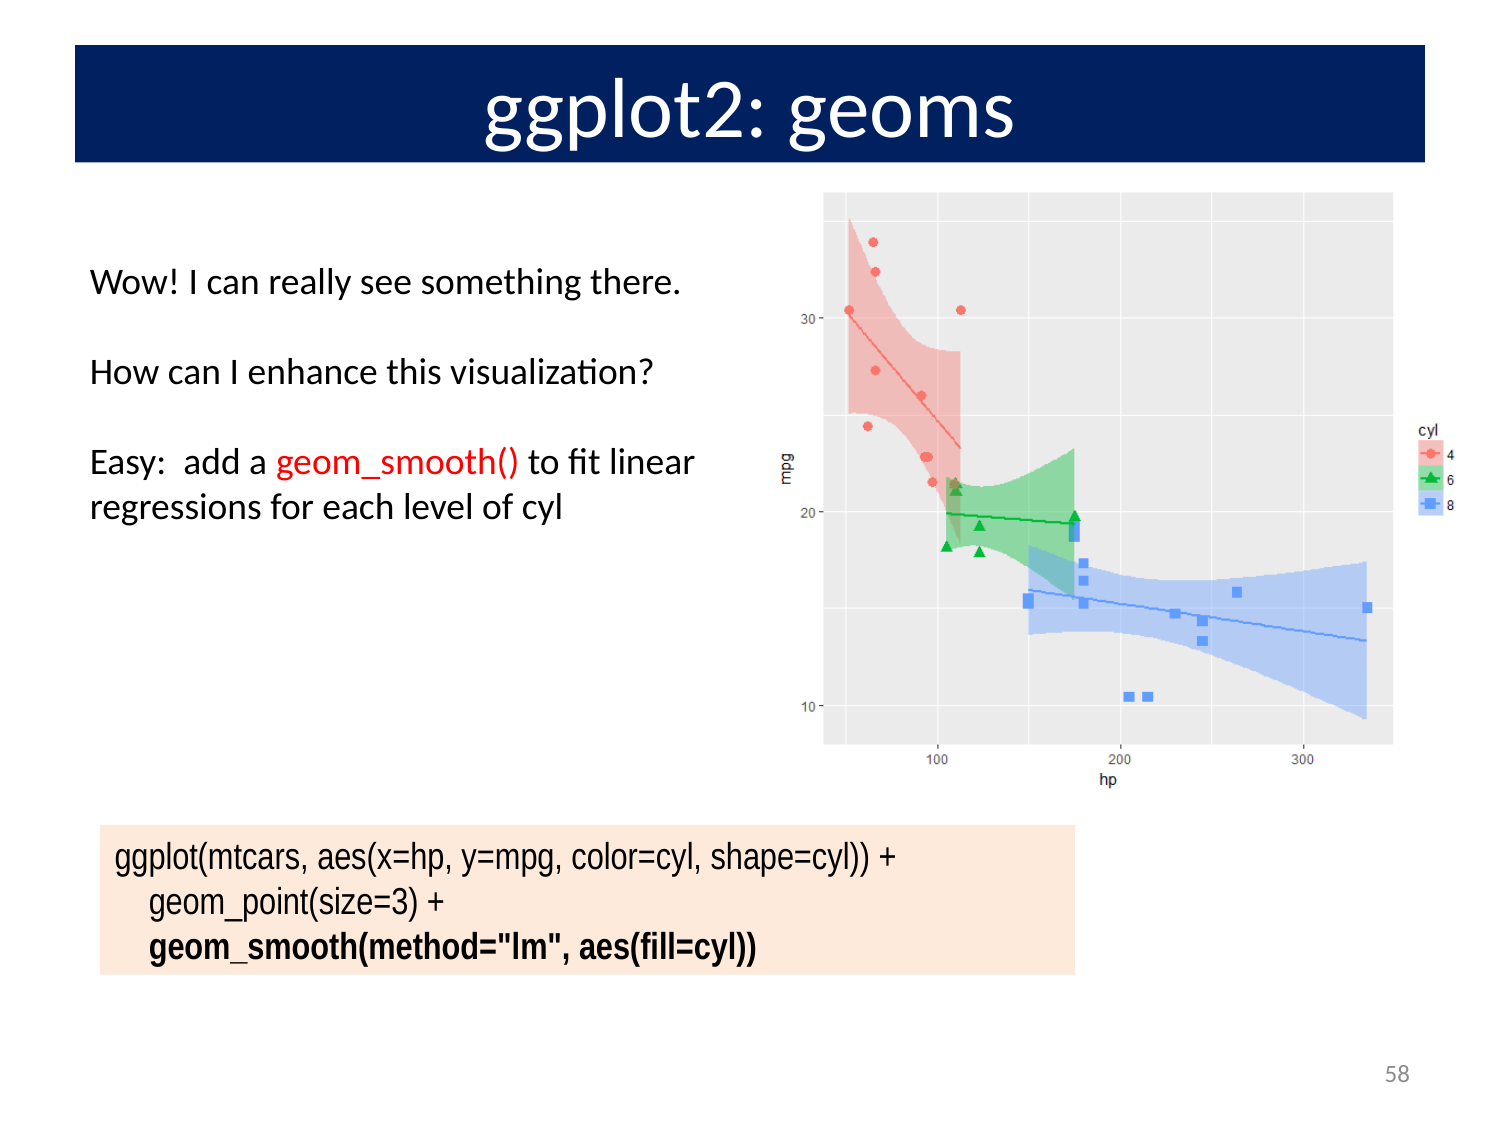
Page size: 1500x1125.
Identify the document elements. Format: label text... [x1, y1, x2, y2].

title ggplot2: geoms [75, 45, 1425, 163]
picture [772, 187, 1461, 796]
text_box Wow! I can really see something there. How can I enhance this visualization? Easy: add a geom_smooth() to fit linear regressions for each level of cyl [75, 249, 725, 535]
slide_number 58 [1074, 1042, 1425, 1103]
text_box ggplot(mtcars, aes(x=hp, y=mpg, color=cyl, shape=cyl)) + geom_point(size=3) + geom_smooth(method="lm", aes(fill=cyl)) [99, 824, 1075, 975]
